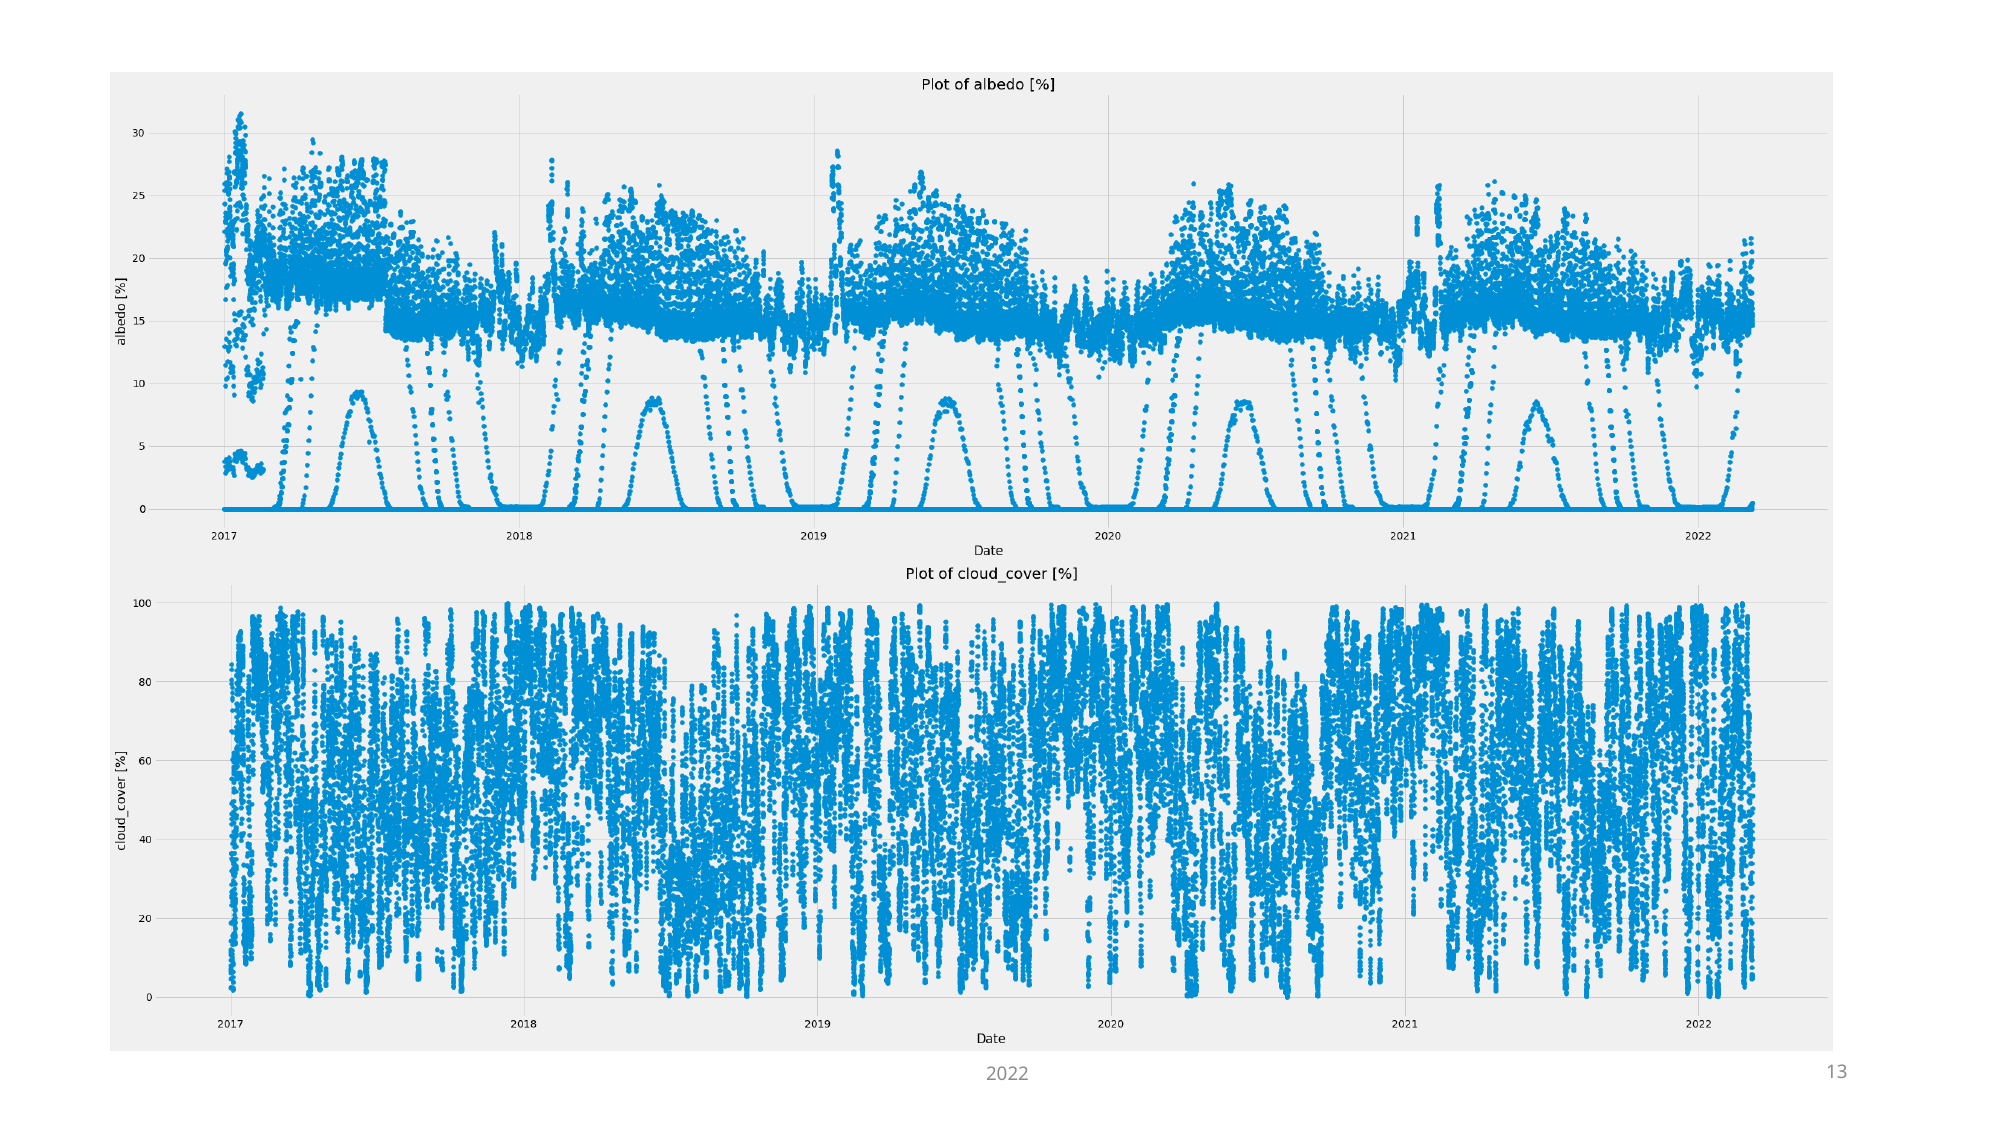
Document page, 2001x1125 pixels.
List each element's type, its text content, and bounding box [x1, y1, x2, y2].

slide_number 13 [1755, 1042, 1863, 1103]
slide_number 2022 [971, 1051, 1127, 1103]
picture [109, 72, 1833, 1051]
